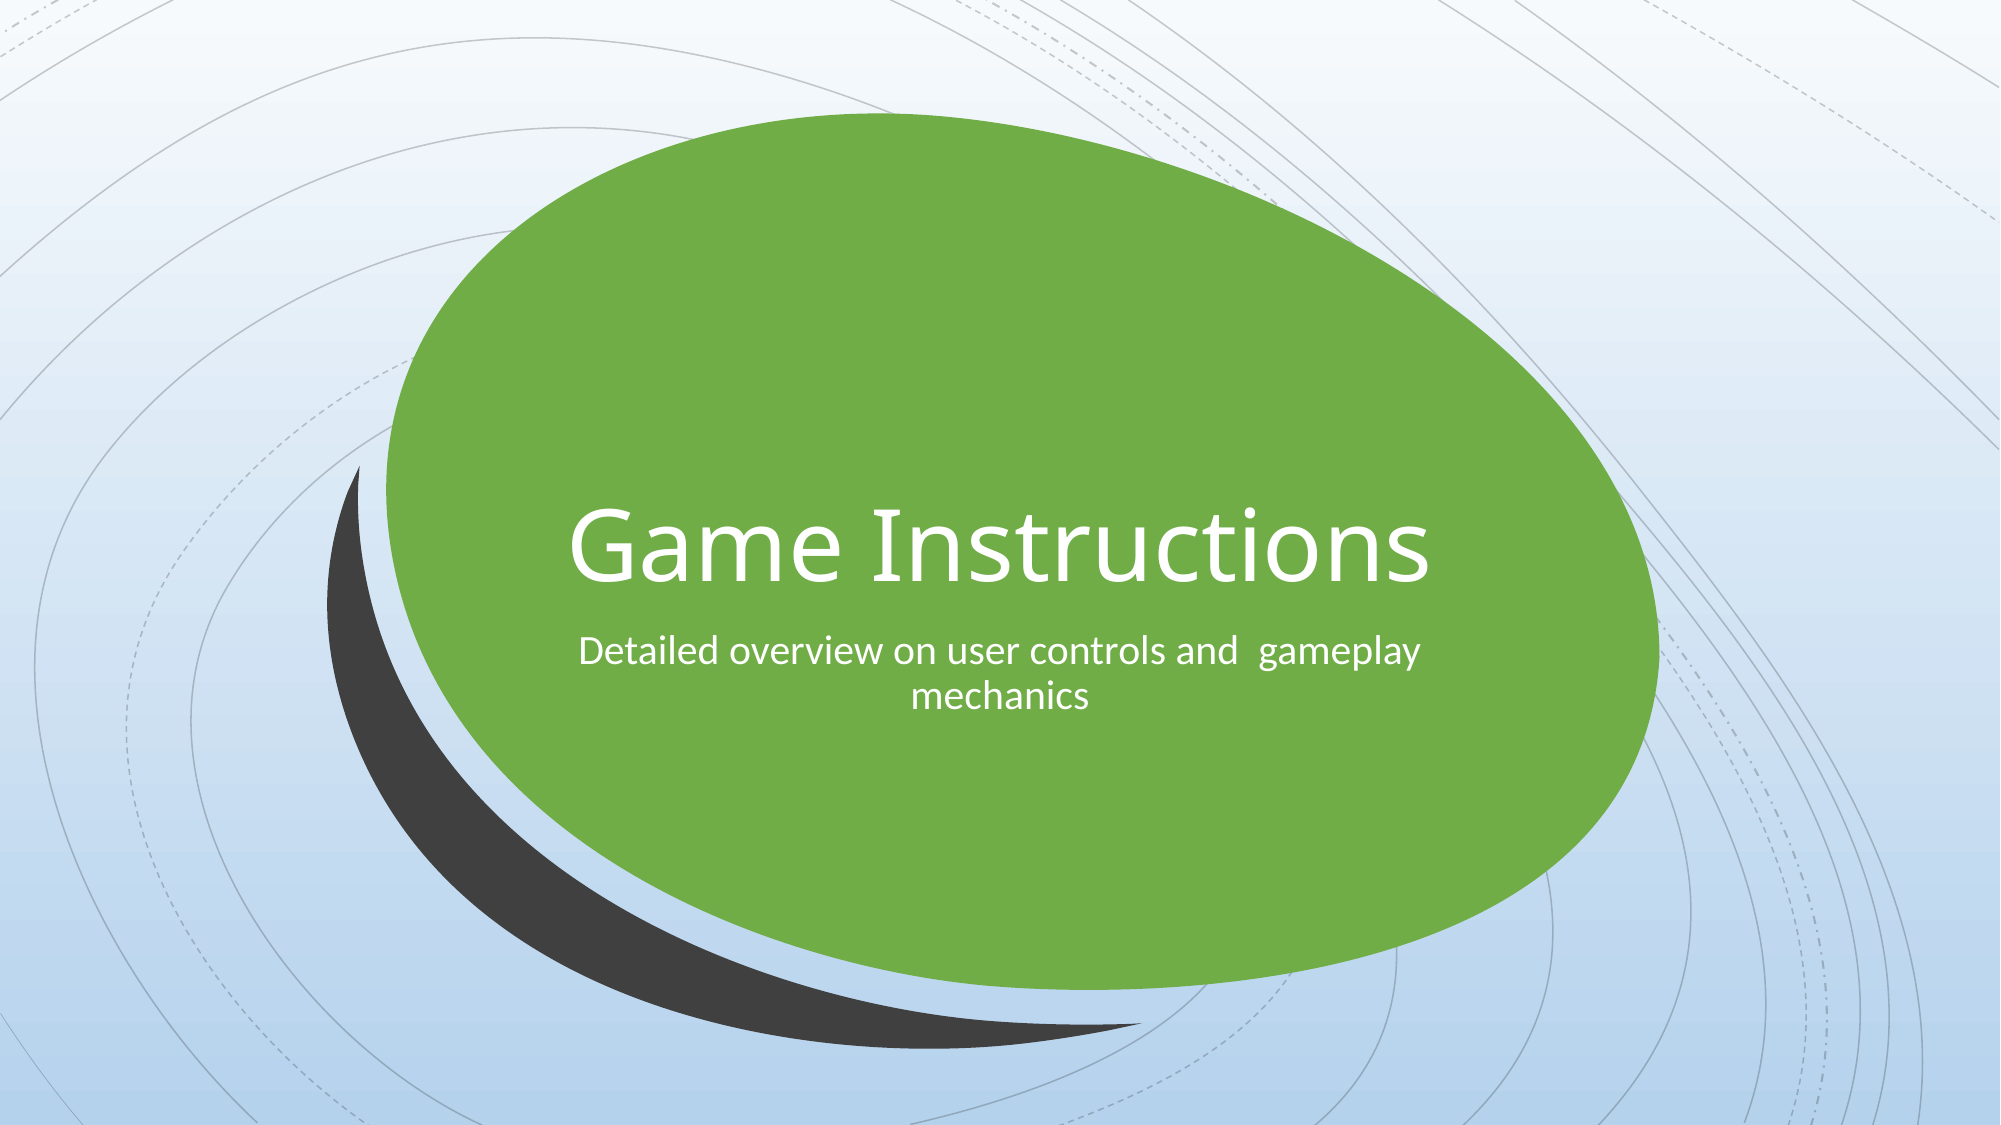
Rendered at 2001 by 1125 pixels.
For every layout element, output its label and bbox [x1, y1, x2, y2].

text_box [0, 0, 1999, 1125]
